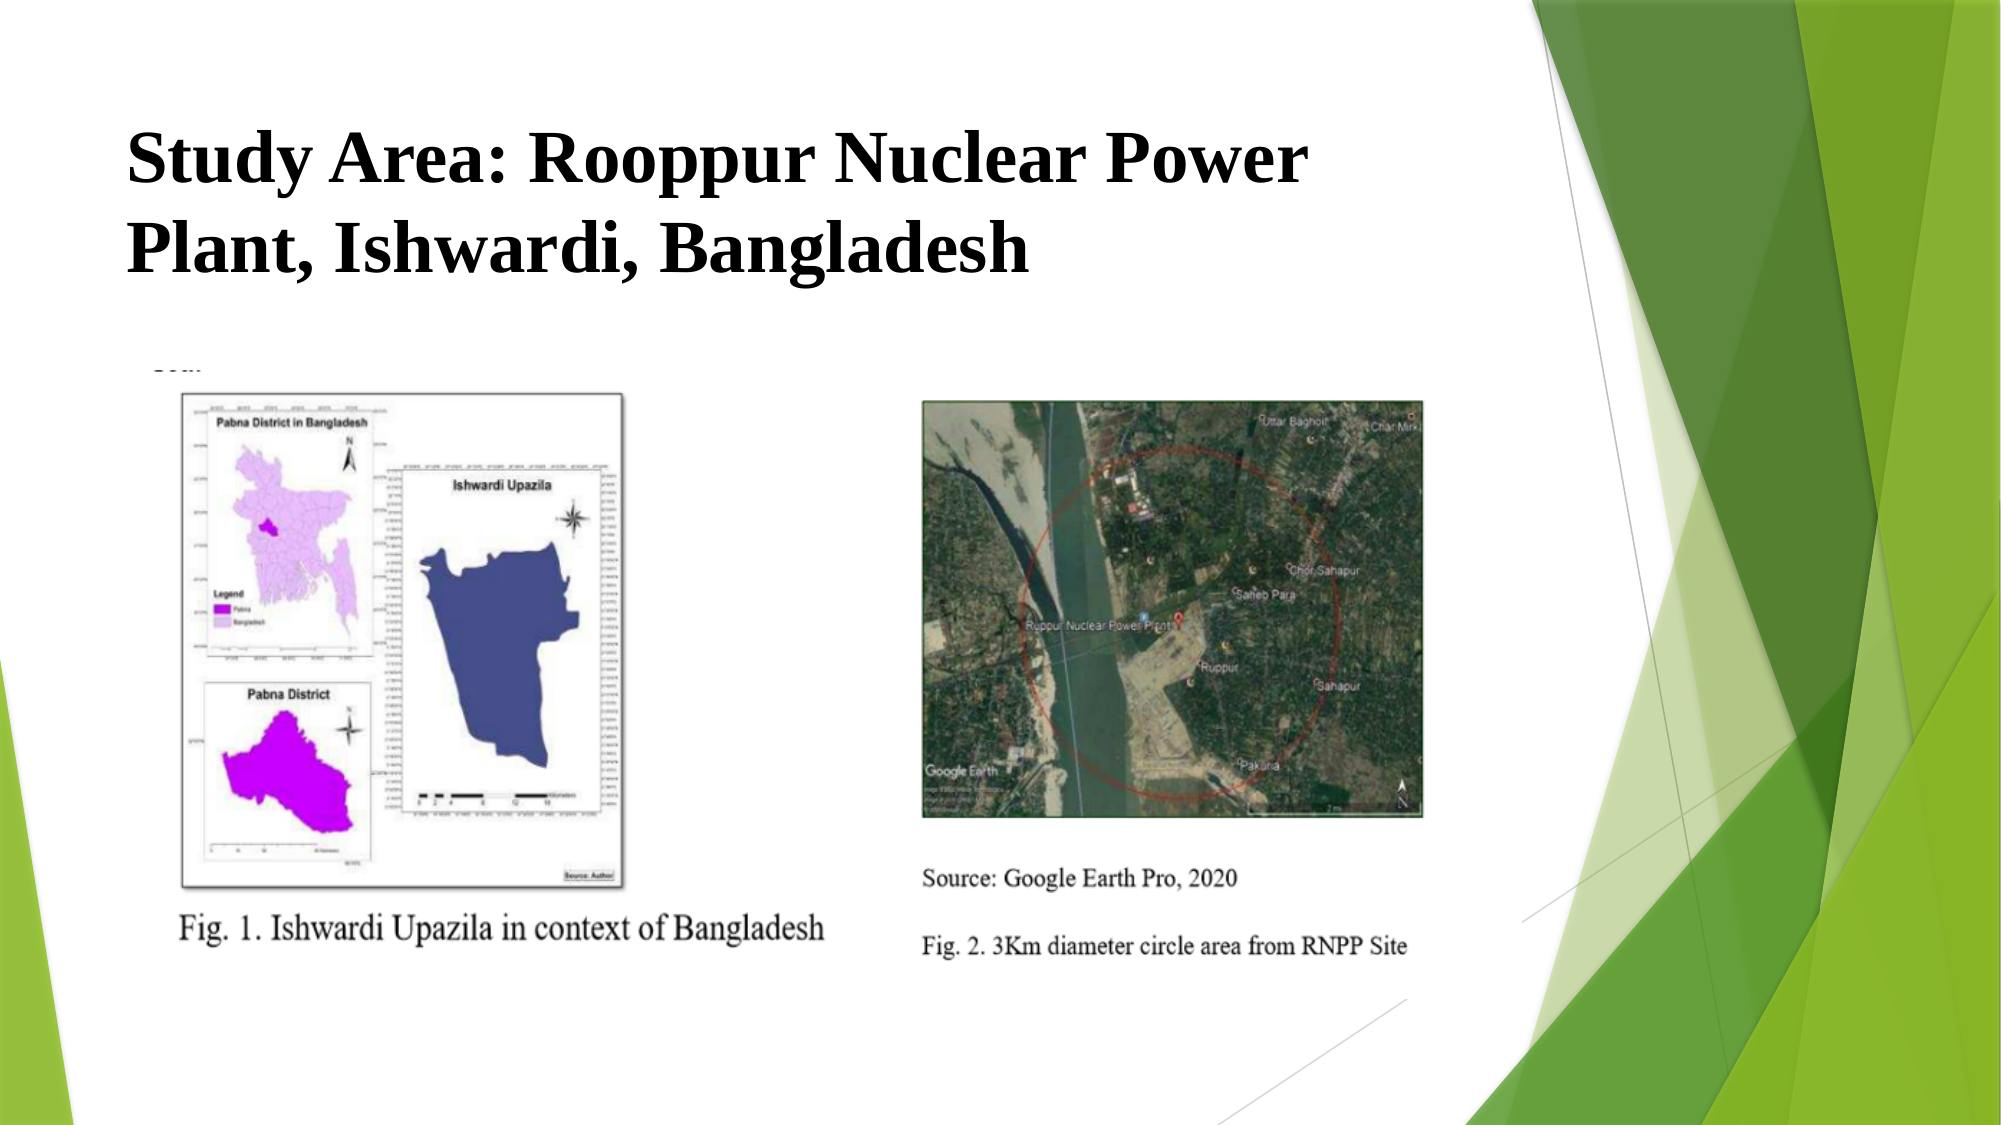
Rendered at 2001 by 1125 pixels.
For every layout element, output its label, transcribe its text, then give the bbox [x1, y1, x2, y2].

picture [59, 312, 1522, 999]
title Study Area: Rooppur Nuclear Power Plant, Ishwardi, Bangladesh [111, 99, 1522, 291]
list [111, 291, 1745, 1099]
